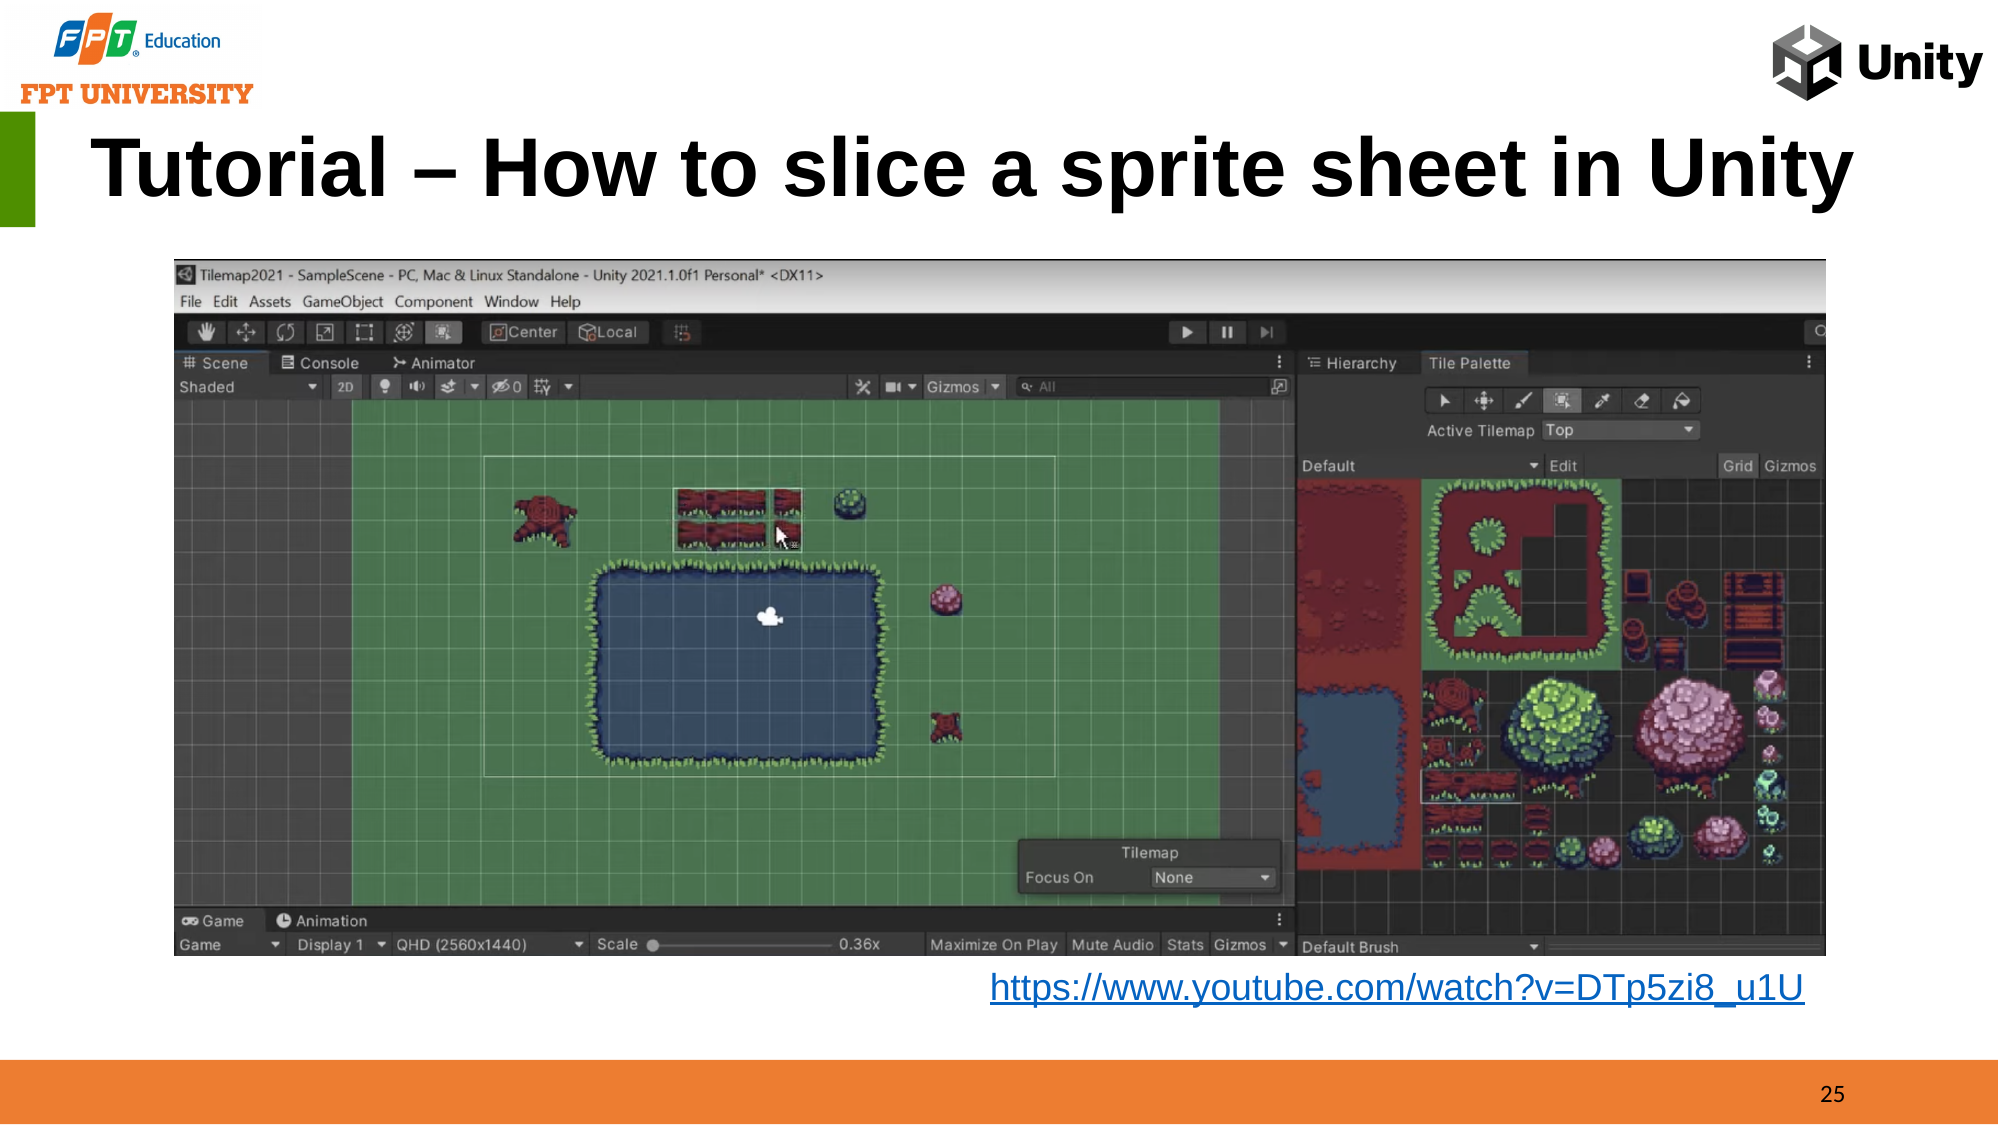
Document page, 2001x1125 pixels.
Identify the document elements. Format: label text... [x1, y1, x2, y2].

slide_number 25 [1412, 1063, 1861, 1122]
text_box Tutorial – How to slice a sprite sheet in Unity [37, 111, 1976, 228]
picture [174, 259, 1826, 956]
picture [4, 4, 262, 109]
text_box https://www.youtube.com/watch?v=DTp5zi8_u1U [974, 956, 1820, 1013]
picture [1765, 0, 1992, 126]
